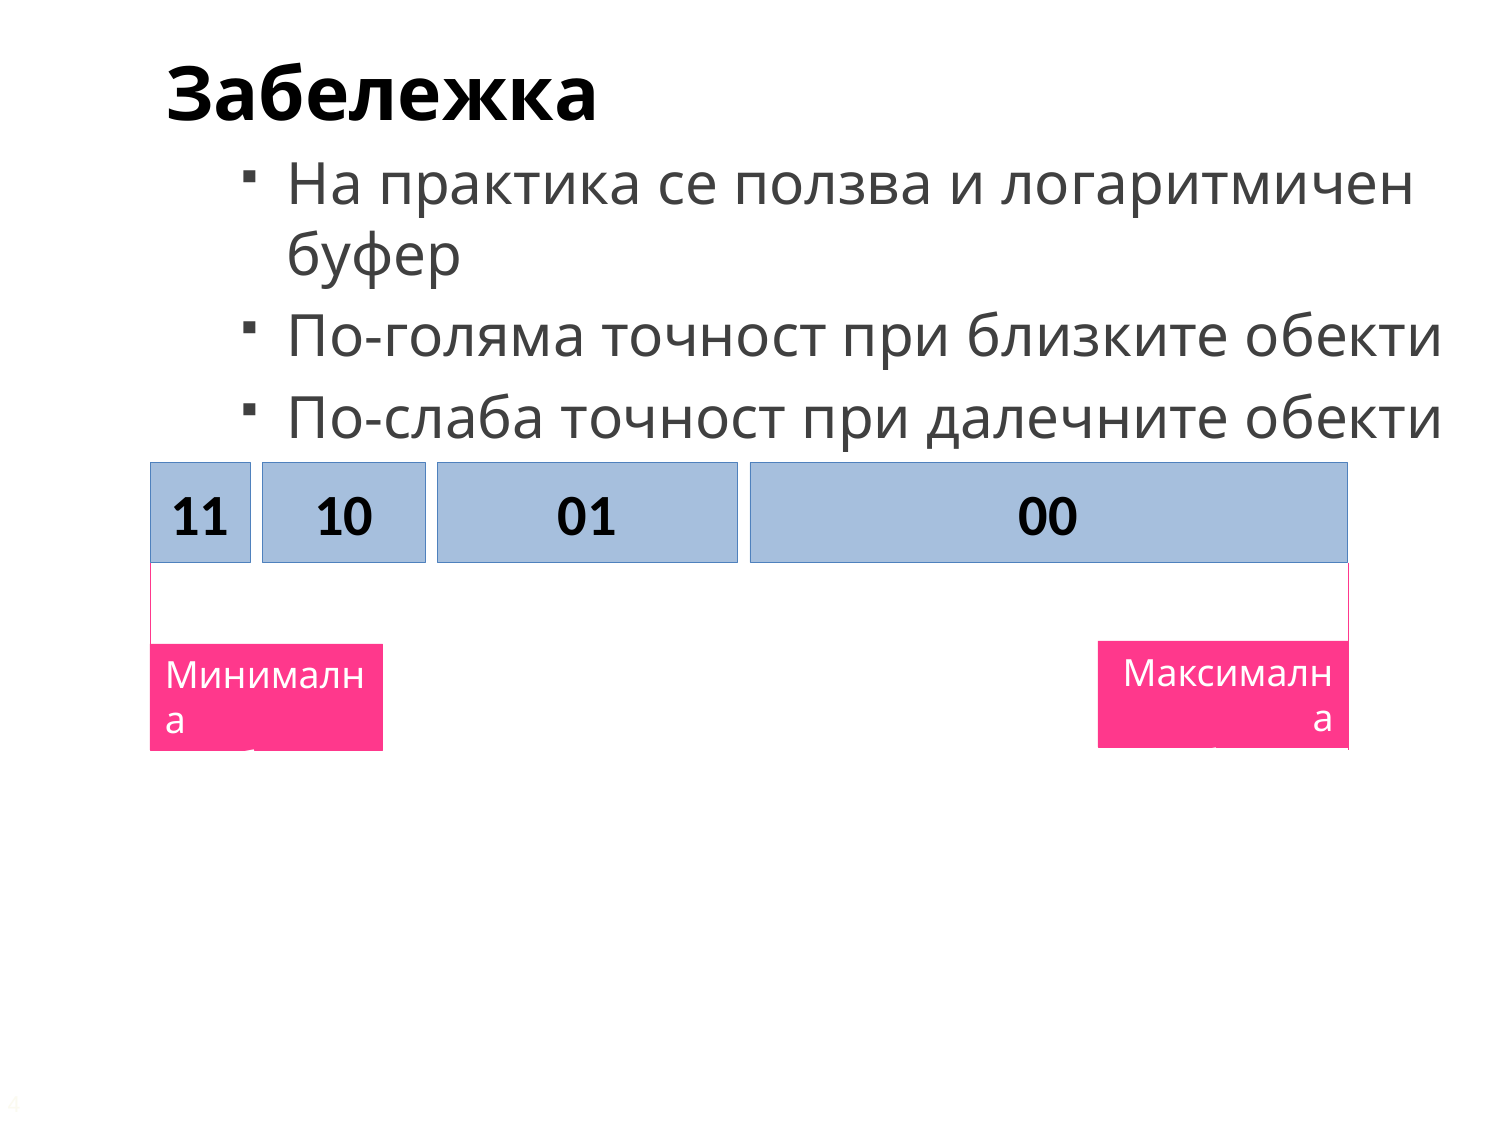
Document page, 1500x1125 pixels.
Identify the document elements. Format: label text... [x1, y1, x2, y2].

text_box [149, 562, 383, 751]
text_box 11 [148, 460, 252, 561]
list Забележка На практика се ползва и логаритмичен буфер По-голяма точност при близките обекти По-слаба точност при далечните обекти [150, 37, 1488, 1113]
text_box 10 [260, 460, 427, 565]
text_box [1097, 562, 1349, 751]
text_box 01 [435, 460, 739, 565]
text_box 00 [748, 460, 1349, 565]
